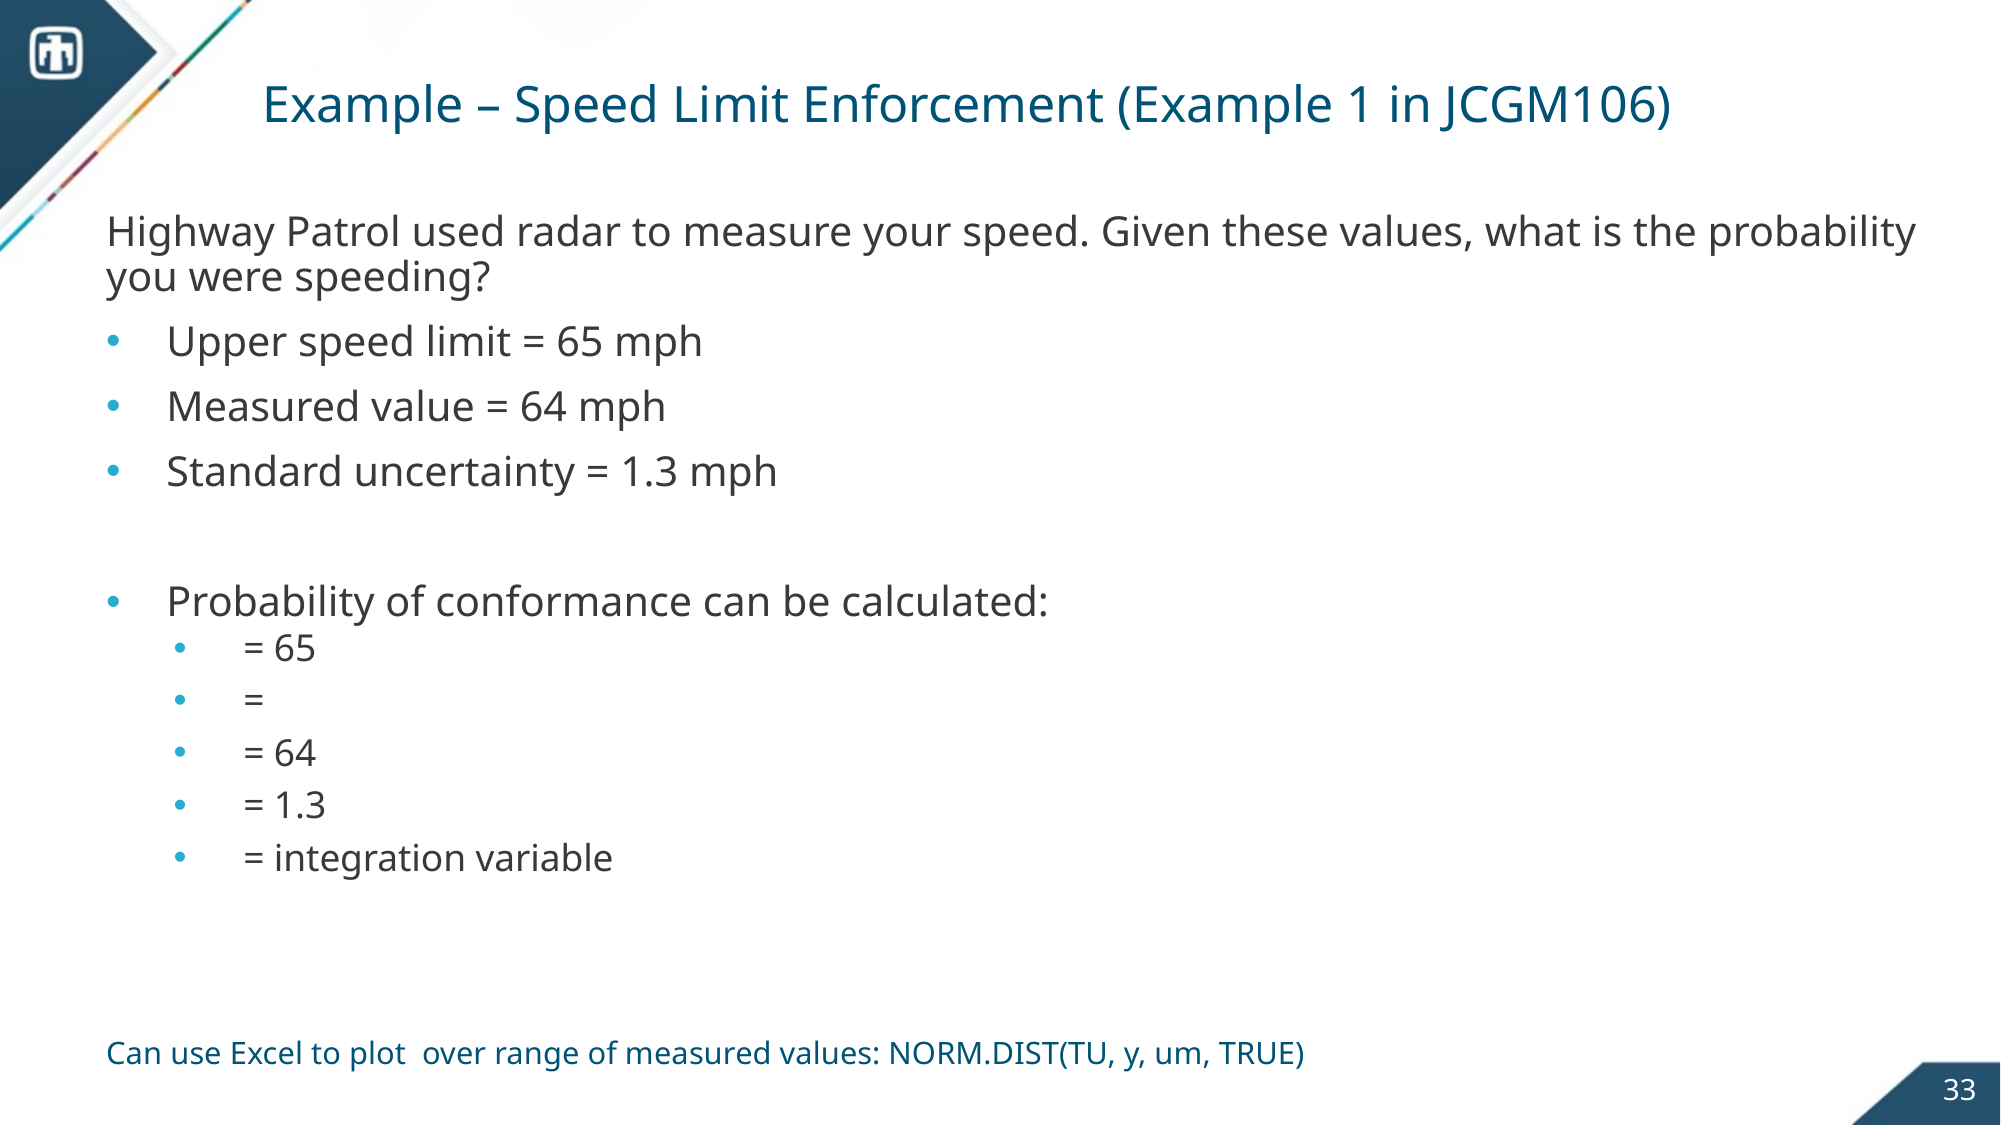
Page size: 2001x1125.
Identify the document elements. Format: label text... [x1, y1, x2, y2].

slide_number 33 [1919, 1061, 2000, 1122]
picture [0, 0, 2001, 1125]
title Example – Speed Limit Enforcement (Example 1 in JCGM106) [262, 42, 1919, 170]
